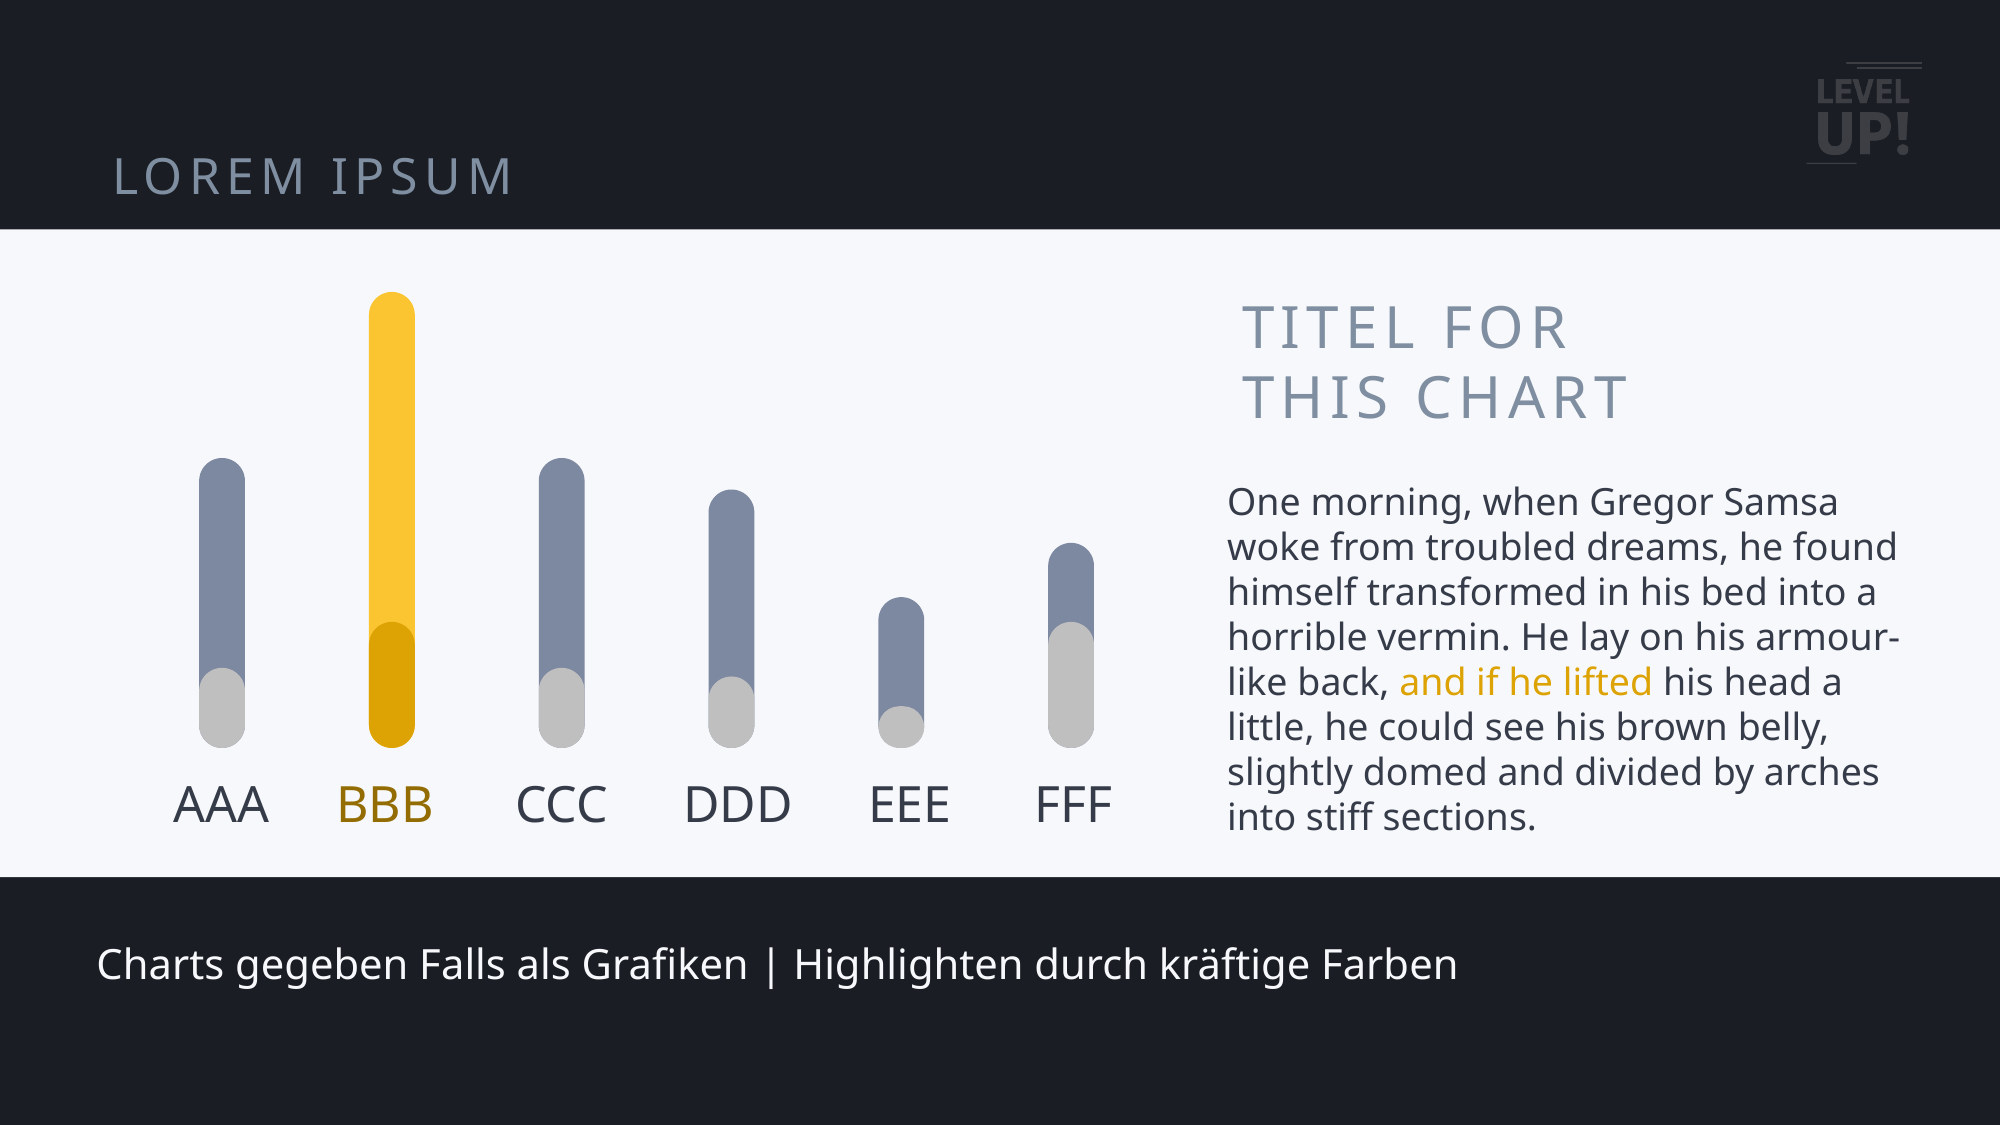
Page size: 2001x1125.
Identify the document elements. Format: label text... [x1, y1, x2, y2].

text_box [877, 596, 925, 724]
text_box Charts gegeben Falls als Grafiken | Highlighten durch kräftige Farben [96, 937, 1922, 988]
text_box [1047, 542, 1095, 639]
text_box [1047, 621, 1095, 749]
text_box [537, 457, 586, 690]
text_box [707, 675, 756, 749]
text_box [877, 705, 925, 749]
text_box [707, 488, 756, 697]
text_box EEE [853, 764, 967, 840]
text_box TITEL FOR THIS CHART [1242, 290, 1628, 431]
text_box FFF [1019, 764, 1128, 840]
text_box BBB [321, 764, 449, 840]
text_box [537, 667, 586, 749]
text_box LOREM IPSUM [97, 136, 528, 212]
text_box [368, 291, 416, 749]
text_box DDD [668, 764, 808, 840]
text_box AAA [159, 764, 285, 840]
text_box CCC [500, 764, 623, 840]
text_box [198, 667, 246, 749]
text_box [198, 457, 246, 685]
text_box [0, 229, 2000, 878]
text_box One morning, when Gregor Samsa woke from troubled dreams, he found himself transformed in his bed into a horrible vermin. He lay on his armour-like back, and if he lifted his head a little, he could see his brown belly, slightly domed and divided by arches into stiff sections. [1227, 478, 1905, 839]
picture [1806, 62, 1923, 164]
